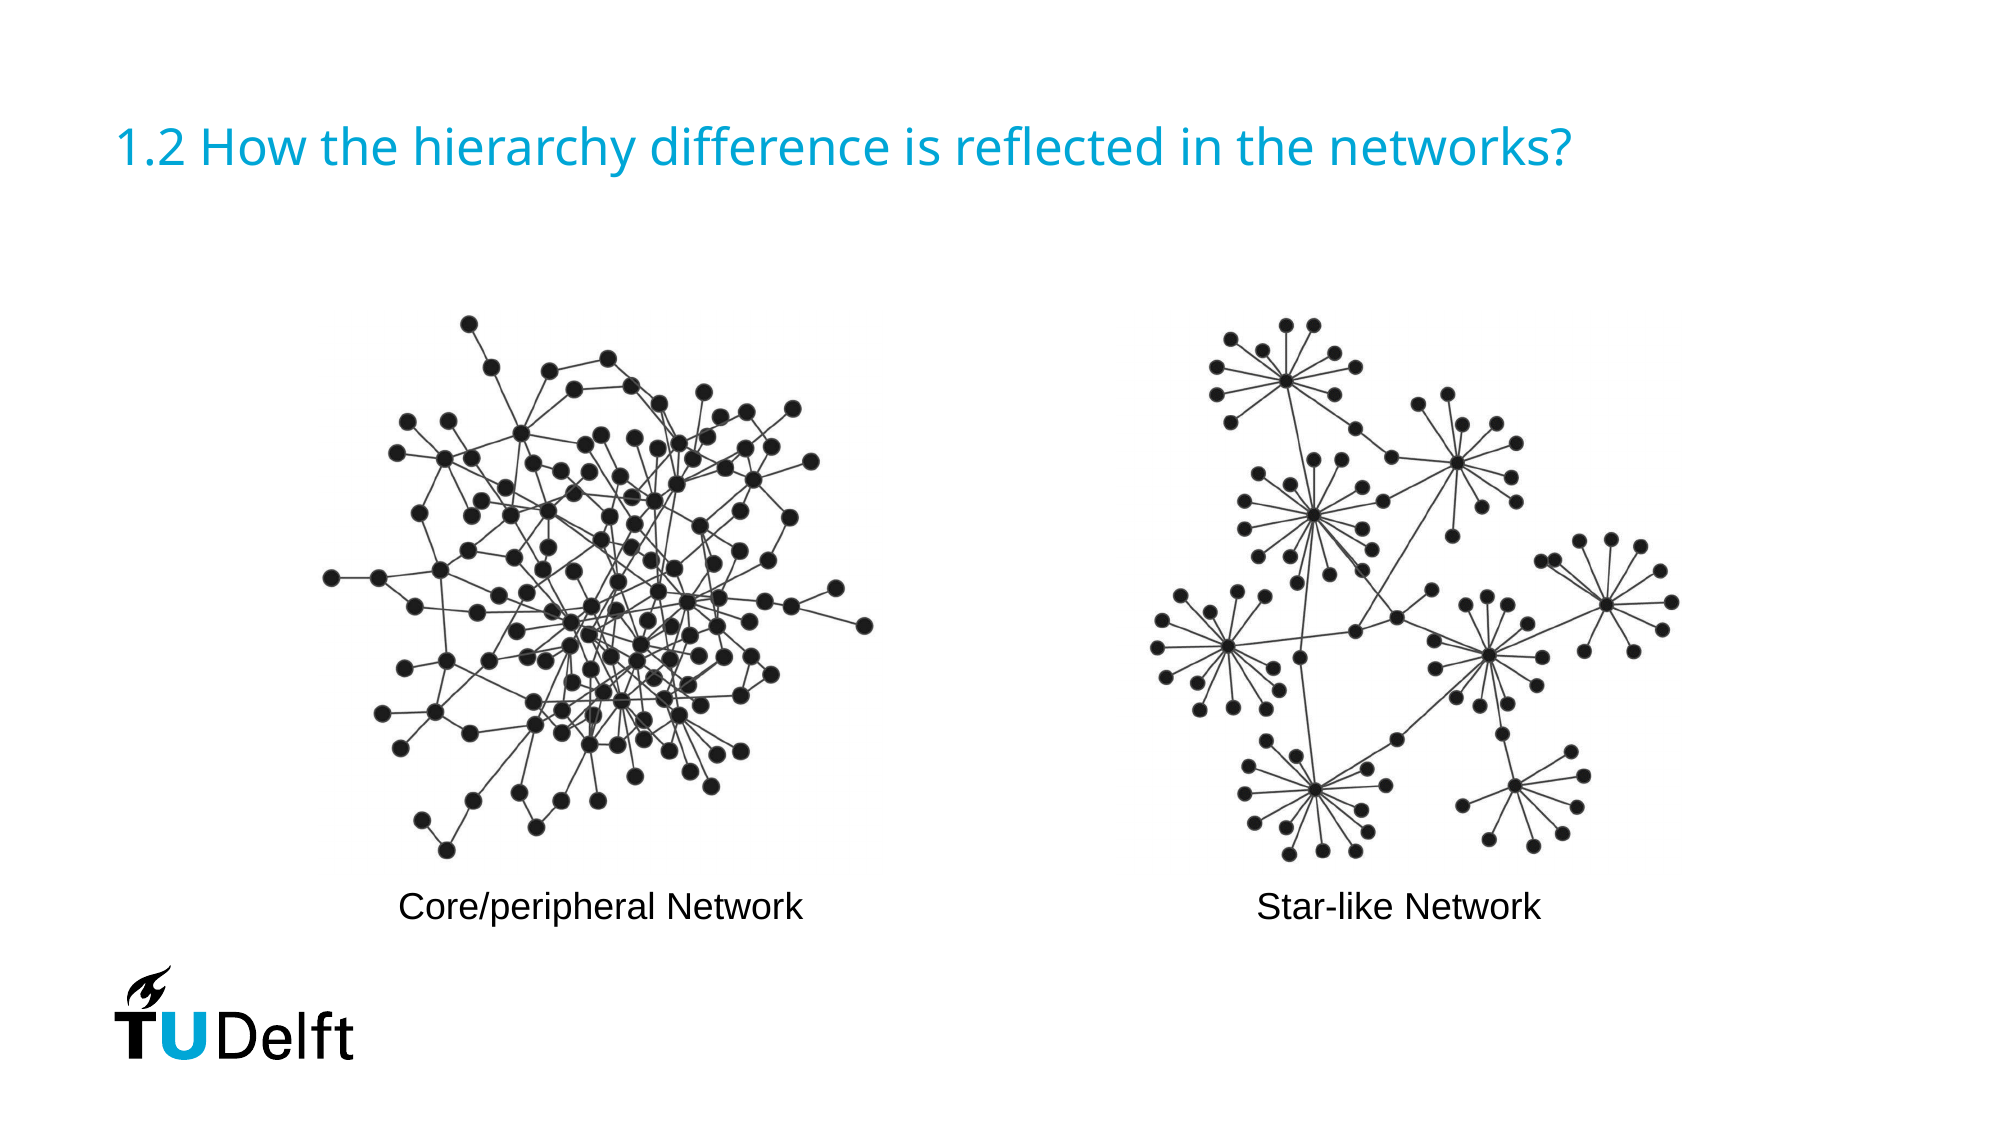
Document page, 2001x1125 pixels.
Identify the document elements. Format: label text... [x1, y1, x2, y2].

title 1.2 How the hierarchy difference is reflected in the networks? [114, 121, 1883, 234]
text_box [317, 309, 1683, 936]
